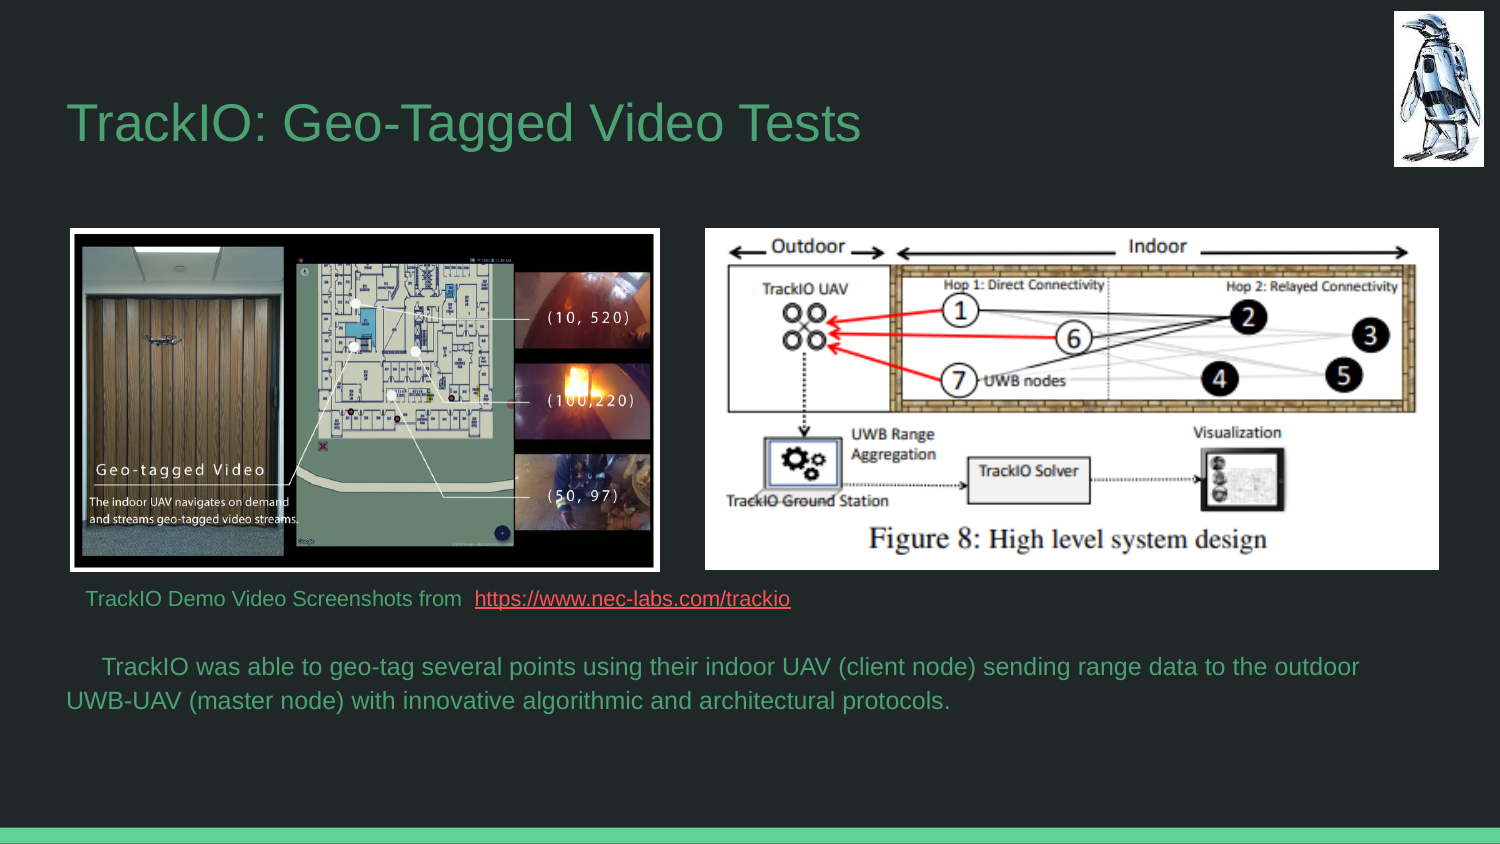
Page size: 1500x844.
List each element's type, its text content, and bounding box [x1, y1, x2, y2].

text_box TrackIO Demo Video Screenshots from https://www.nec-labs.com/trackio [70, 576, 1439, 653]
picture [1394, 11, 1485, 168]
title TrackIO: Geo-Tagged Video Tests [51, 72, 1389, 167]
picture [705, 228, 1440, 570]
list TrackIO was able to geo-tag several points using their indoor UAV (client node) sending range data to the outdoor UWB-UAV (master node) with innovative algorithmic and architectural protocols. [51, 630, 1449, 771]
picture [70, 227, 661, 573]
